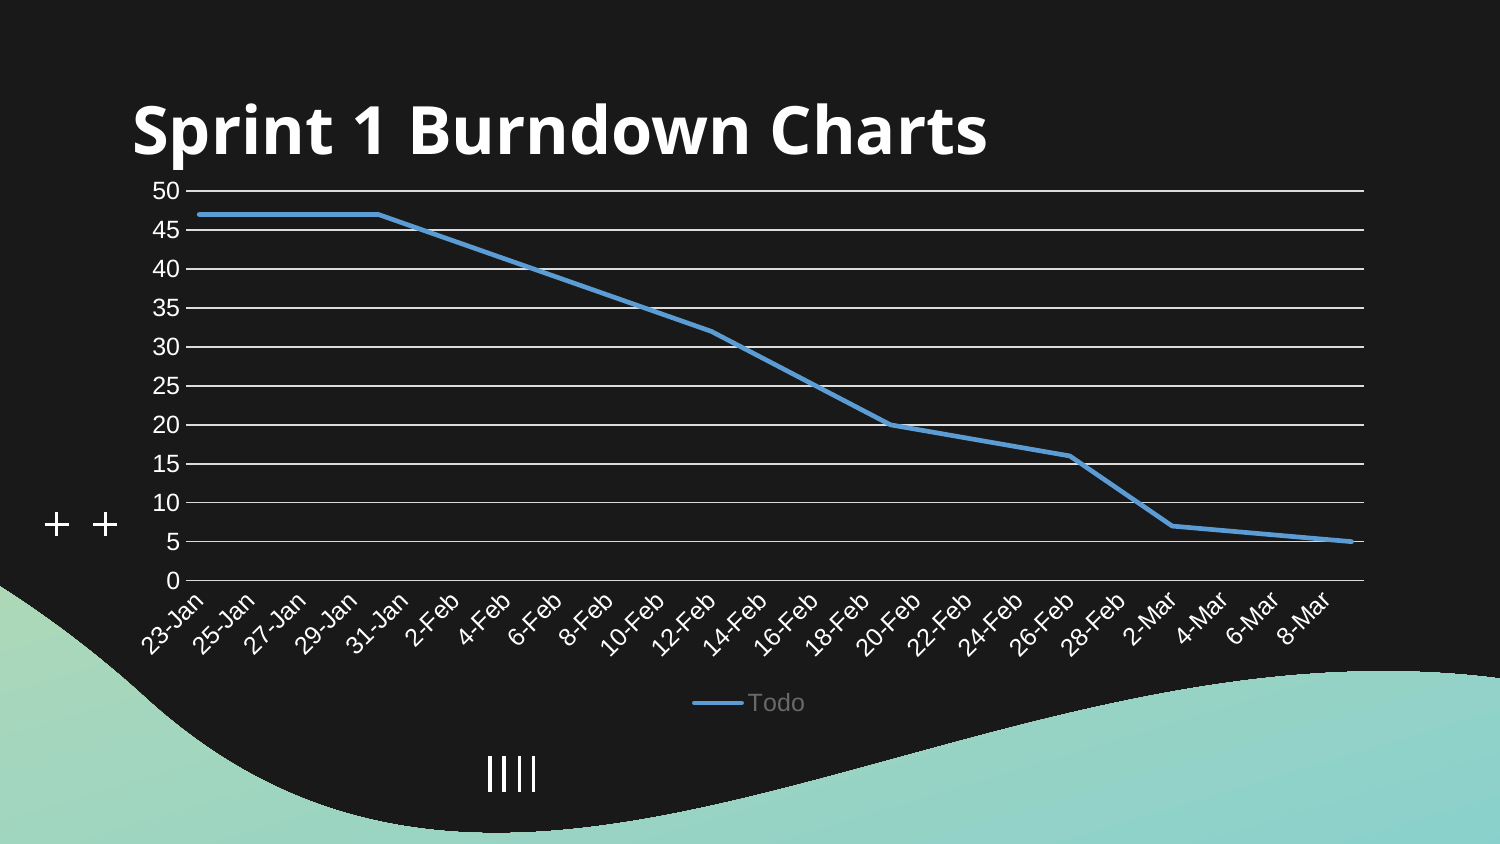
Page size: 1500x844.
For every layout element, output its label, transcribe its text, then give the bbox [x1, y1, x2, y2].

title Sprint 1 Burndown Charts [117, 72, 1315, 165]
chart [109, 166, 1391, 723]
